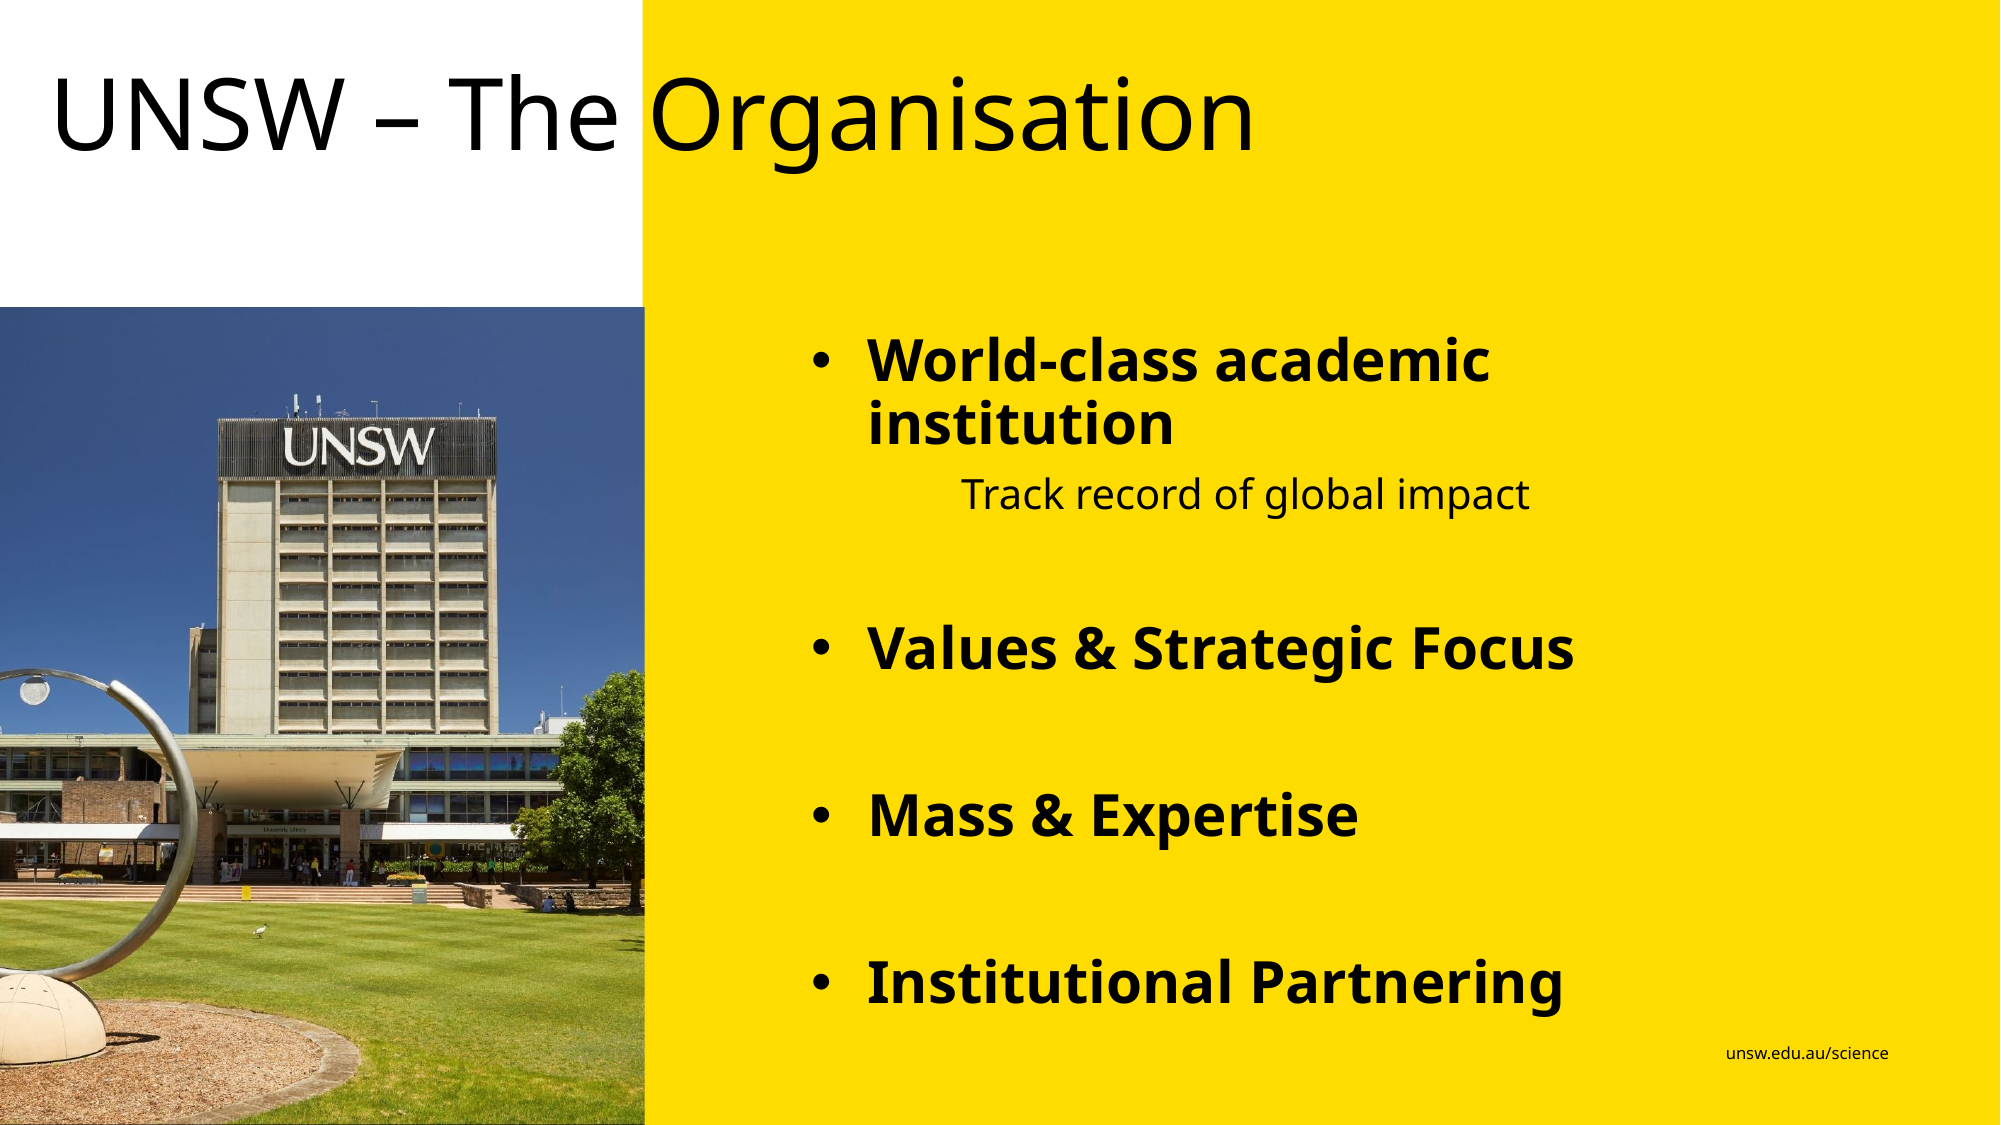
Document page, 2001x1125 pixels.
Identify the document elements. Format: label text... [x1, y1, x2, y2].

title UNSW – The Organisation [49, 42, 1967, 238]
list World-class academic institution Track record of global impact Values & Strategic Focus Mass & Expertise Institutional Partnering [810, 324, 1772, 1061]
picture [0, 307, 645, 1125]
